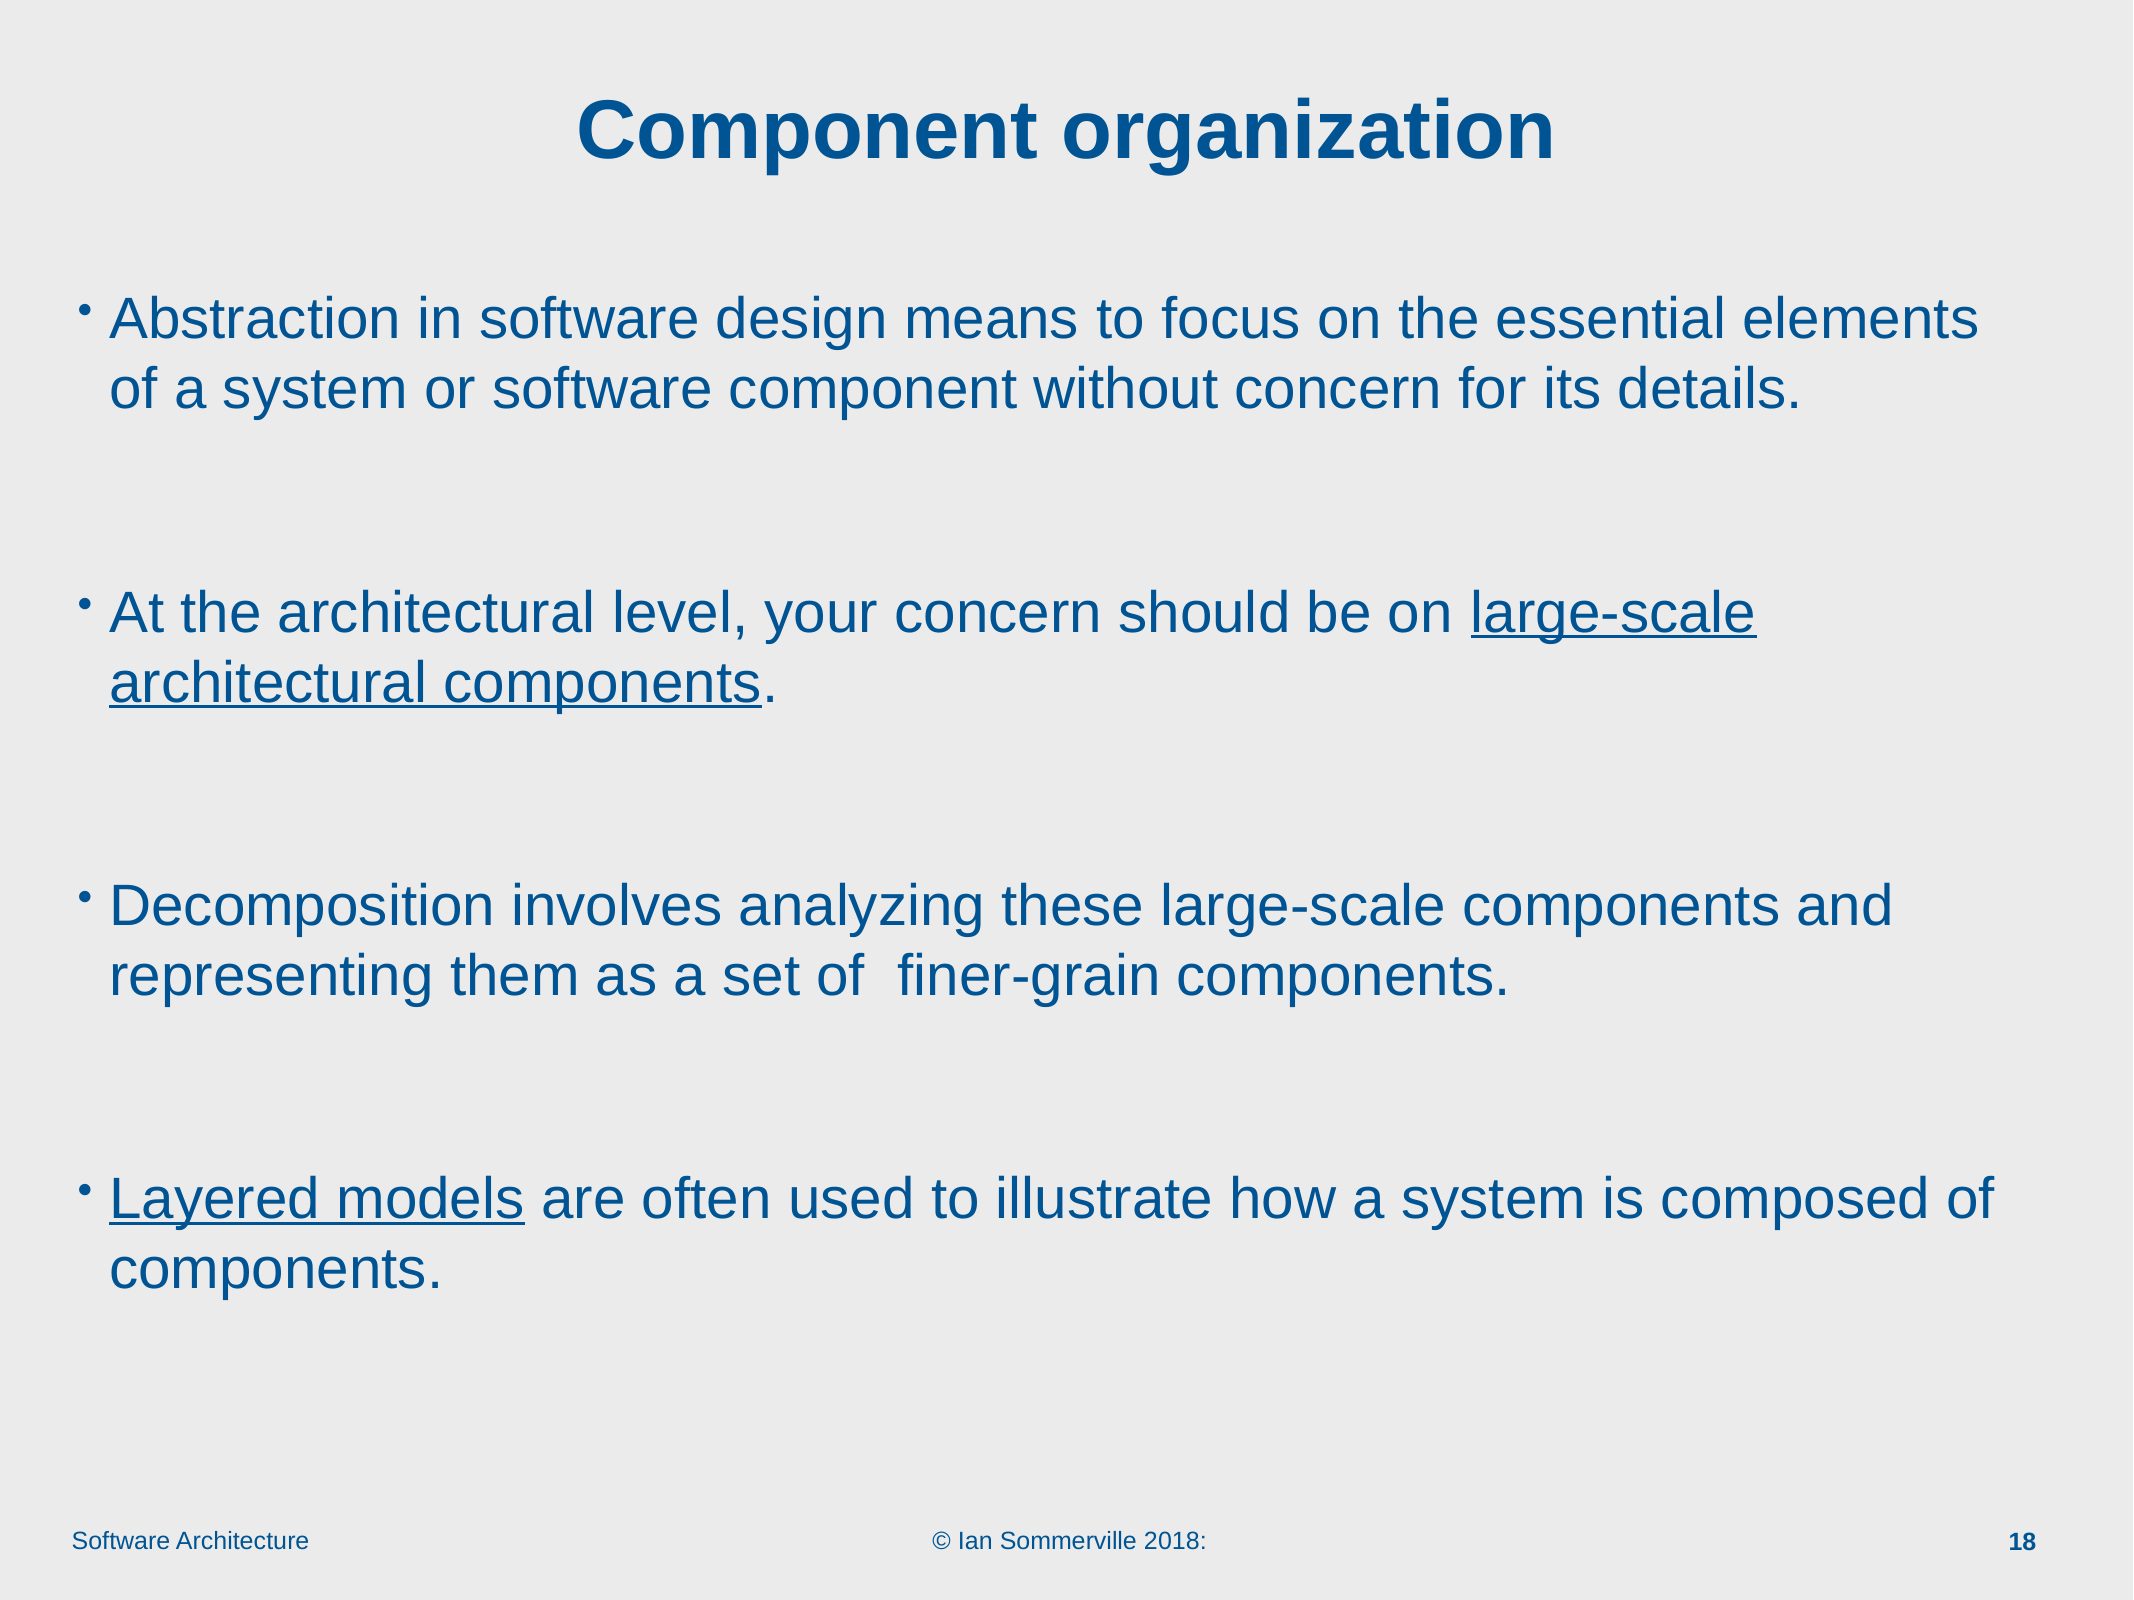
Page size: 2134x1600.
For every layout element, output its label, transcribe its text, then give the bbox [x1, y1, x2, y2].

slide_number 18 [1997, 1516, 2046, 1563]
title Component organization [80, 66, 2053, 248]
list Abstraction in software design means to focus on the essential elements of a system or software component without concern for its details. At the architectural level, your concern should be on large-scale architectural components. Decomposition involves analyzing these large-scale components and representing them as a set of finer-grain components. Layered models are often used to illustrate how a system is composed of components. [68, 271, 2016, 1454]
